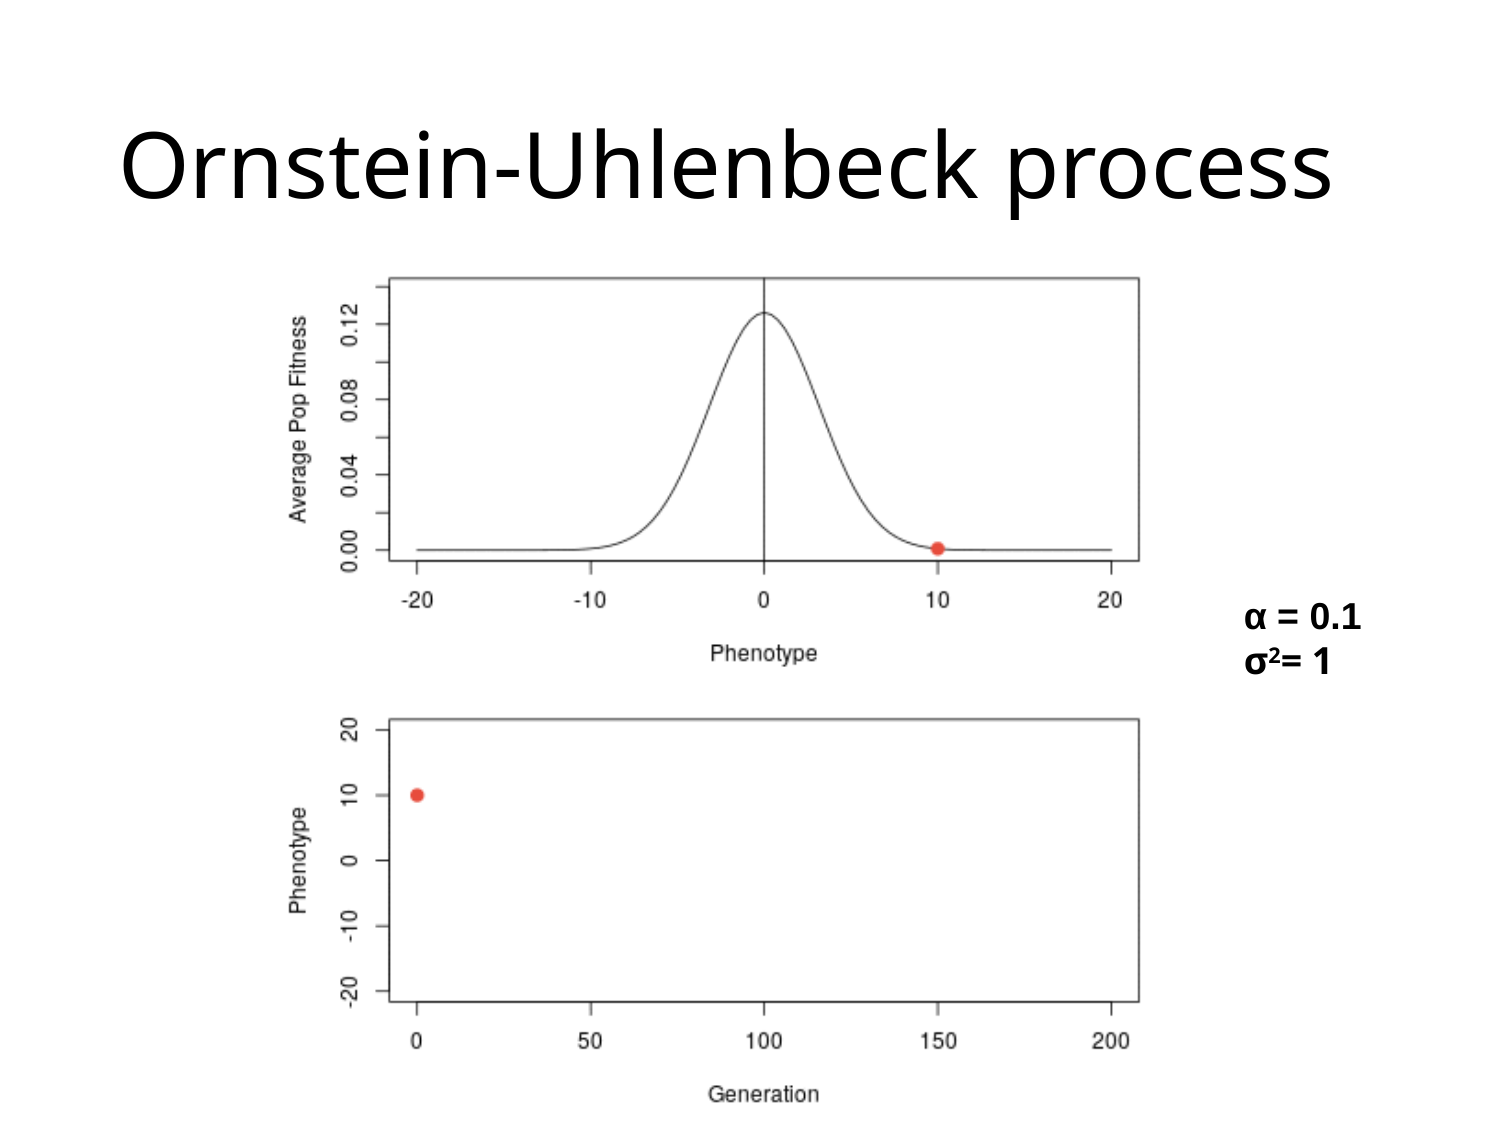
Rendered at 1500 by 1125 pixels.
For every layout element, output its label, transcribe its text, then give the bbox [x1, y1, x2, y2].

text_box α = 0.1 σ2= 1 [1228, 584, 1377, 690]
picture [284, 226, 1166, 1108]
title Ornstein-Uhlenbeck process [103, 59, 1397, 278]
